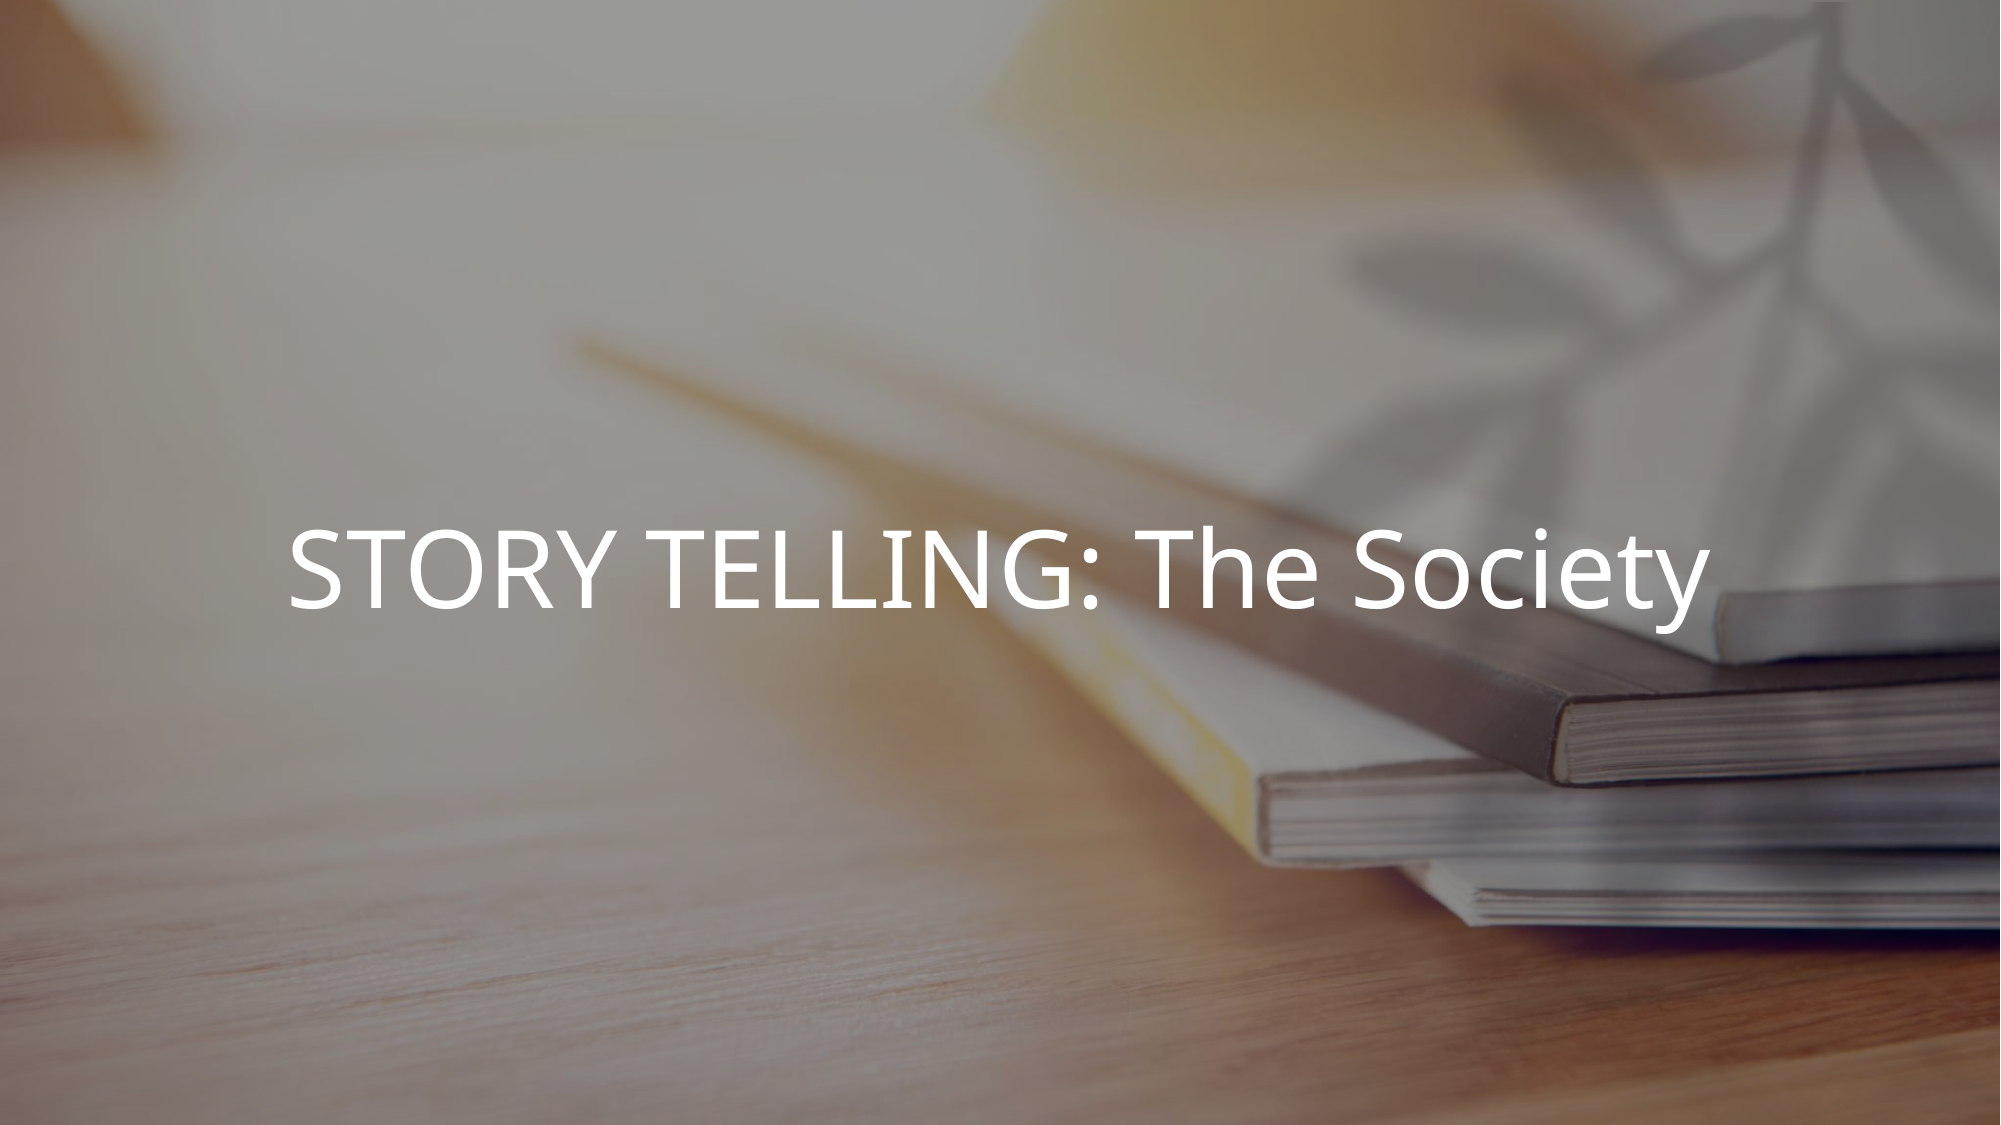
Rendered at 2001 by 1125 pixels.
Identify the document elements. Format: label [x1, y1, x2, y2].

text_box [1140, 0, 2000, 1125]
picture [0, 0, 1140, 1125]
